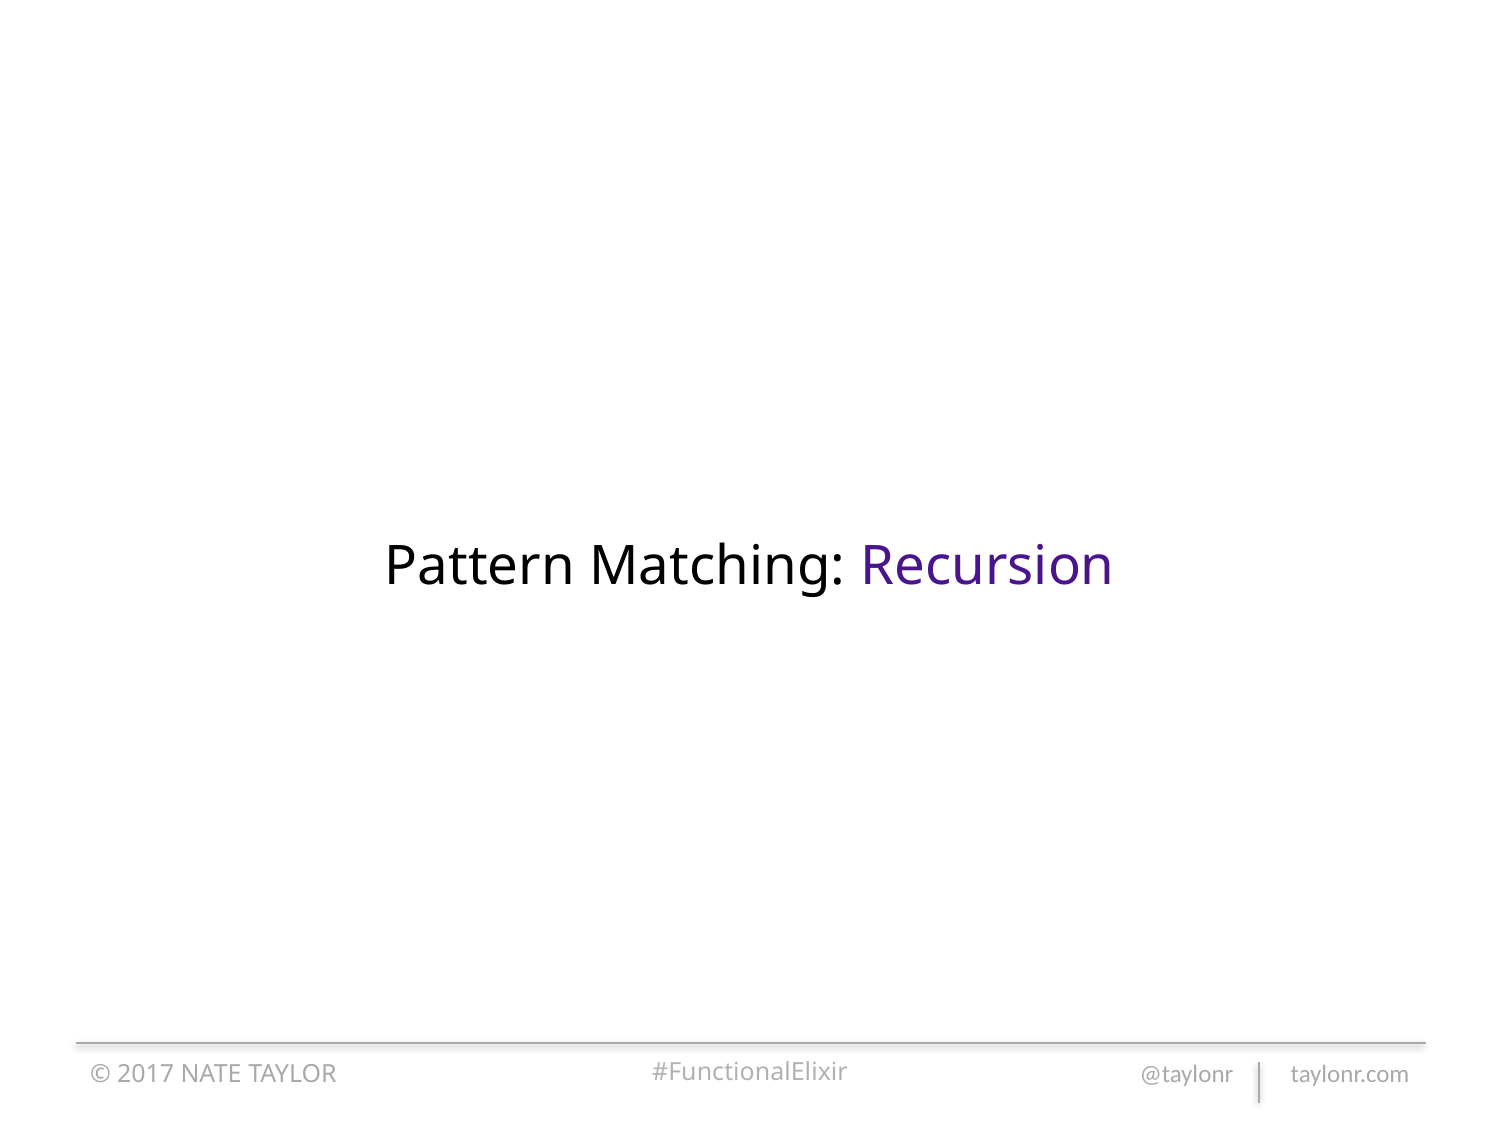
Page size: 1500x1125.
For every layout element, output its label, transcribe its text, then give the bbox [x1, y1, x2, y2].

title Pattern Matching: Recursion [75, 521, 1425, 604]
slide_number © 2017 NATE TAYLOR [75, 1042, 425, 1103]
slide_number @taylonr taylonr.com [1074, 1042, 1425, 1103]
footer #FunctionalElixir [496, 1042, 1004, 1103]
